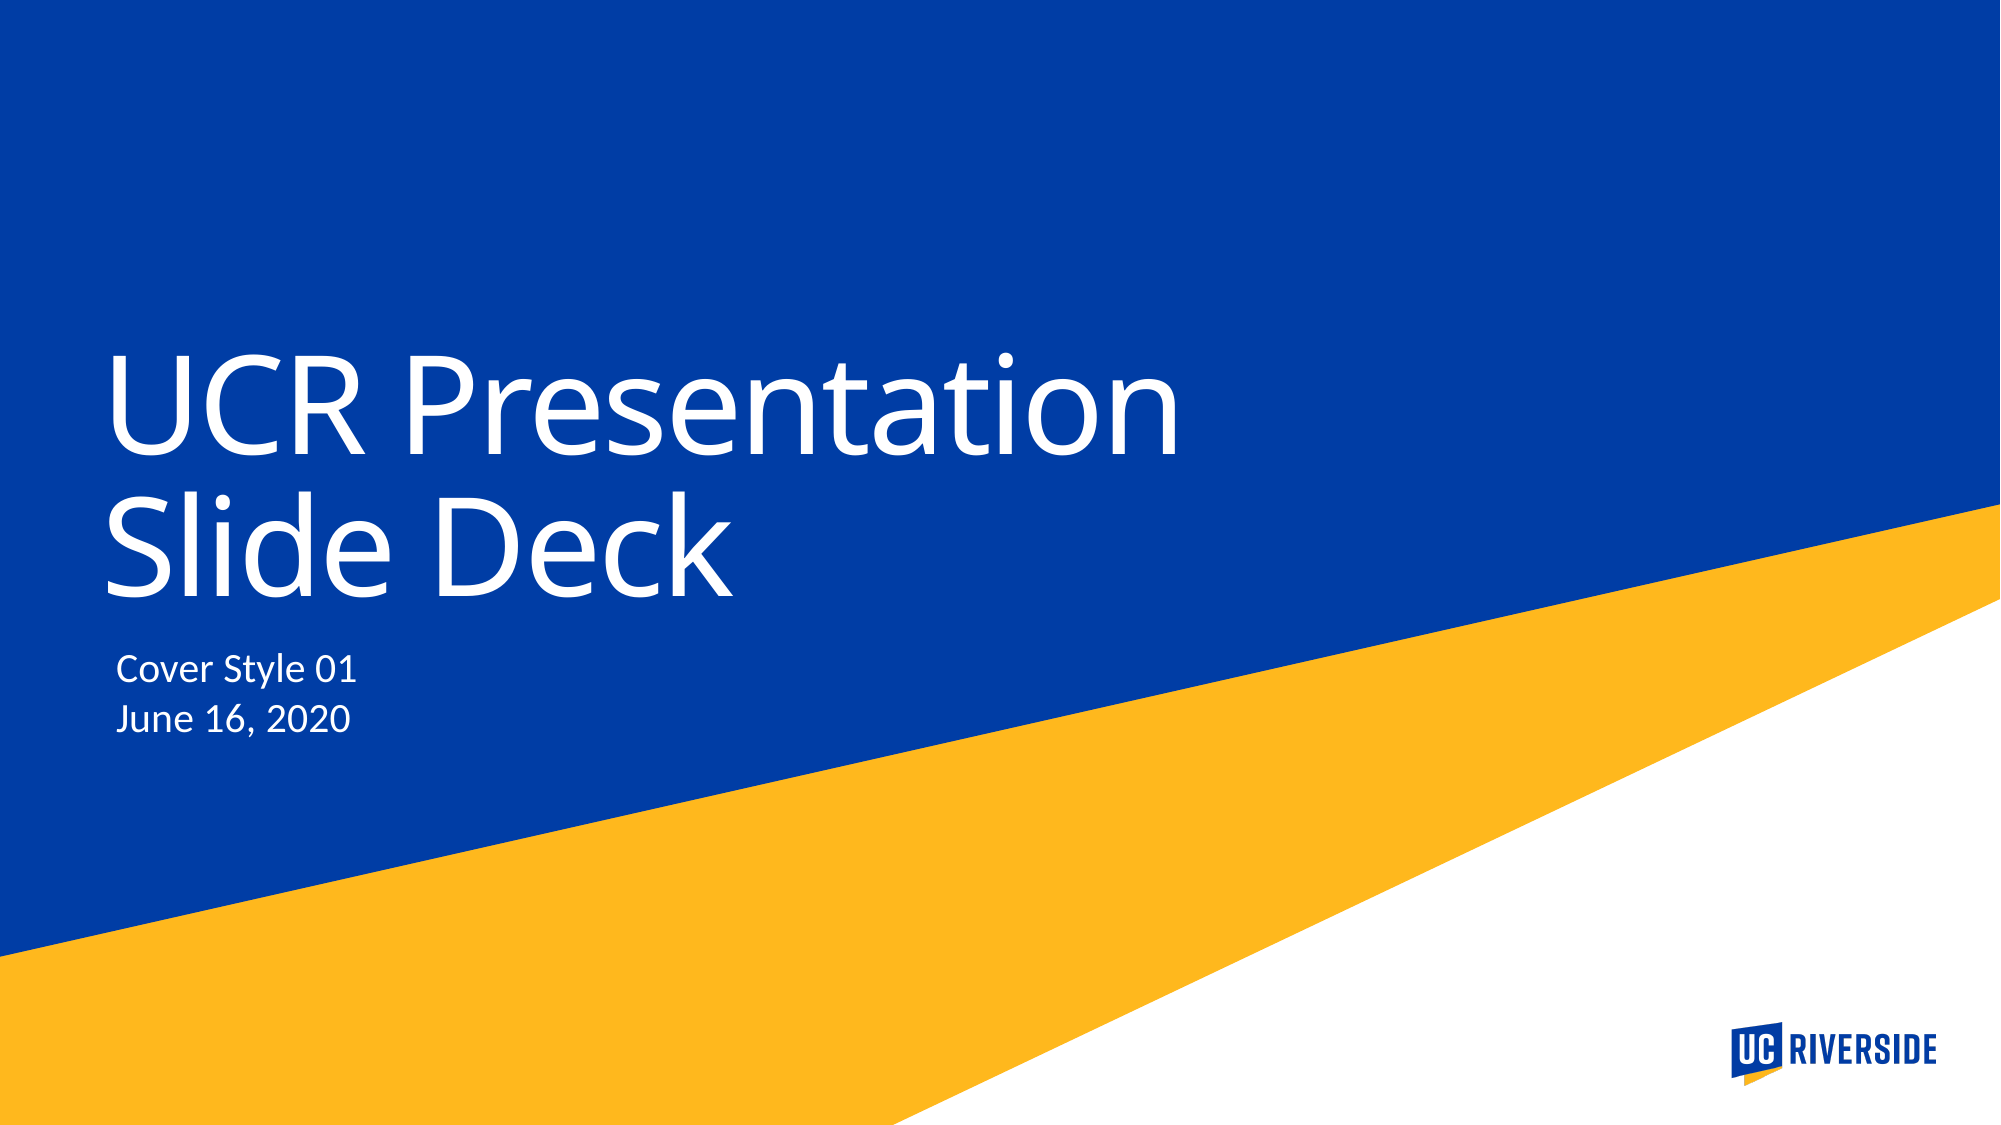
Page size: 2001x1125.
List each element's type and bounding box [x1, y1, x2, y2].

text_box [0, 0, 2000, 1125]
